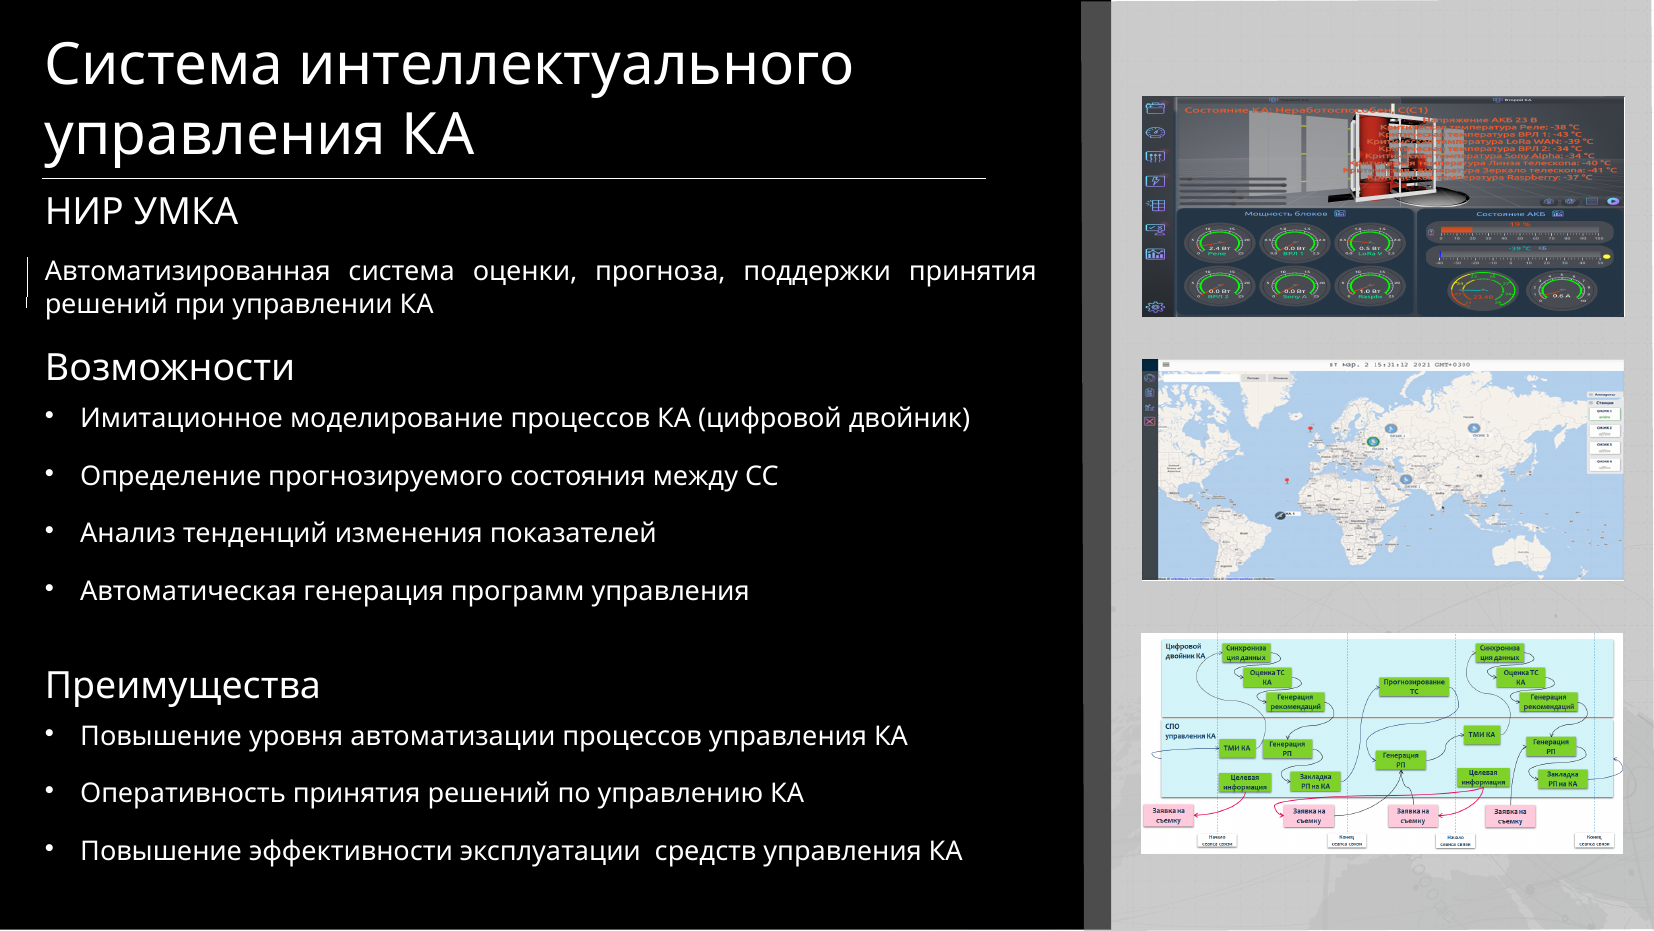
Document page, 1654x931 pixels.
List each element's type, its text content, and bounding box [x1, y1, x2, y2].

text_box [0, 0, 1112, 930]
text_box НИР УМКА [30, 179, 781, 246]
text_box Система интеллектуального управления КА [30, 18, 992, 116]
text_box Автоматизированная система оценки, прогноза, поддержки принятия решений при управлении КА [30, 246, 1052, 335]
picture [1141, 96, 1626, 318]
text_box [1081, 0, 1654, 931]
picture [1141, 359, 1624, 581]
text_box Преимущества Повышение уровня автоматизации процессов управления КА Оперативность принятия решений по управлению КА Повышение эффективности эксплуатации средств управления КА [30, 653, 1232, 898]
picture [1141, 633, 1623, 855]
text_box Возможности Имитационное моделирование процессов КА (цифровой двойник) Определение прогнозируемого состояния между СС Анализ тенденций изменения показателей Автоматическая генерация программ управления [30, 335, 1262, 629]
